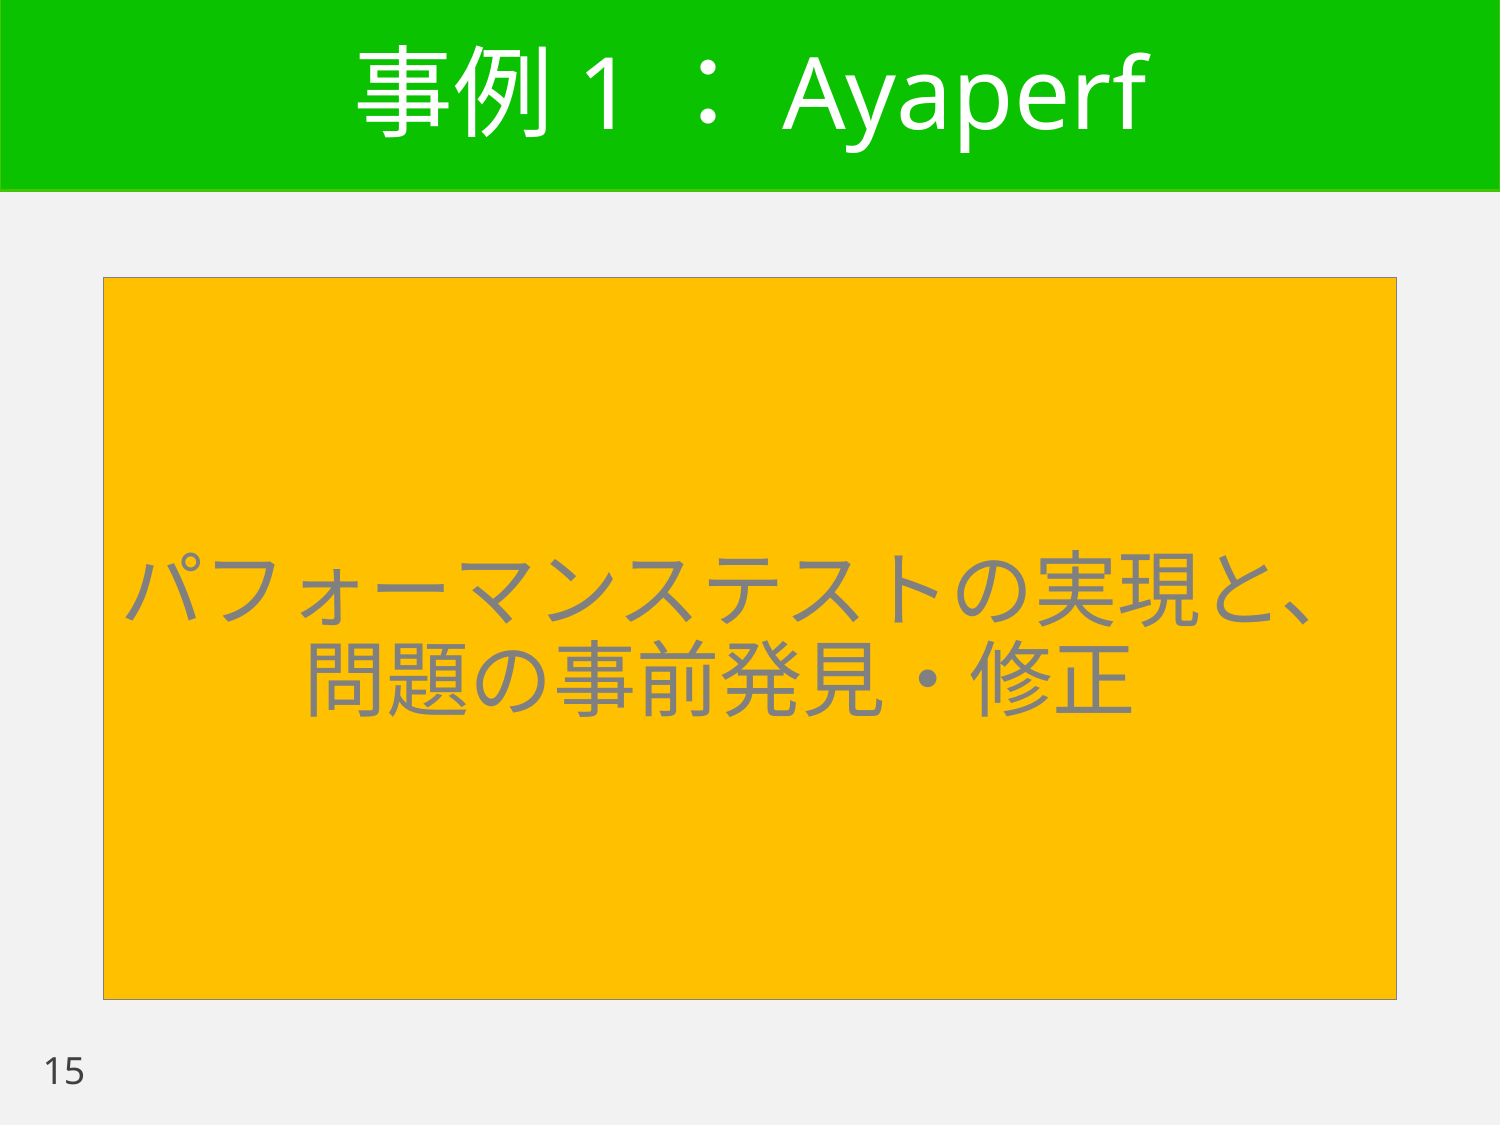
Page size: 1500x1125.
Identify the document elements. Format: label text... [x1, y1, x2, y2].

title 事例1：Ayaperf [0, 53, 1500, 140]
slide_number 15 [27, 1042, 146, 1102]
list パフォーマンステストの実現と、問題の事前発見・修正 [103, 277, 1397, 1000]
